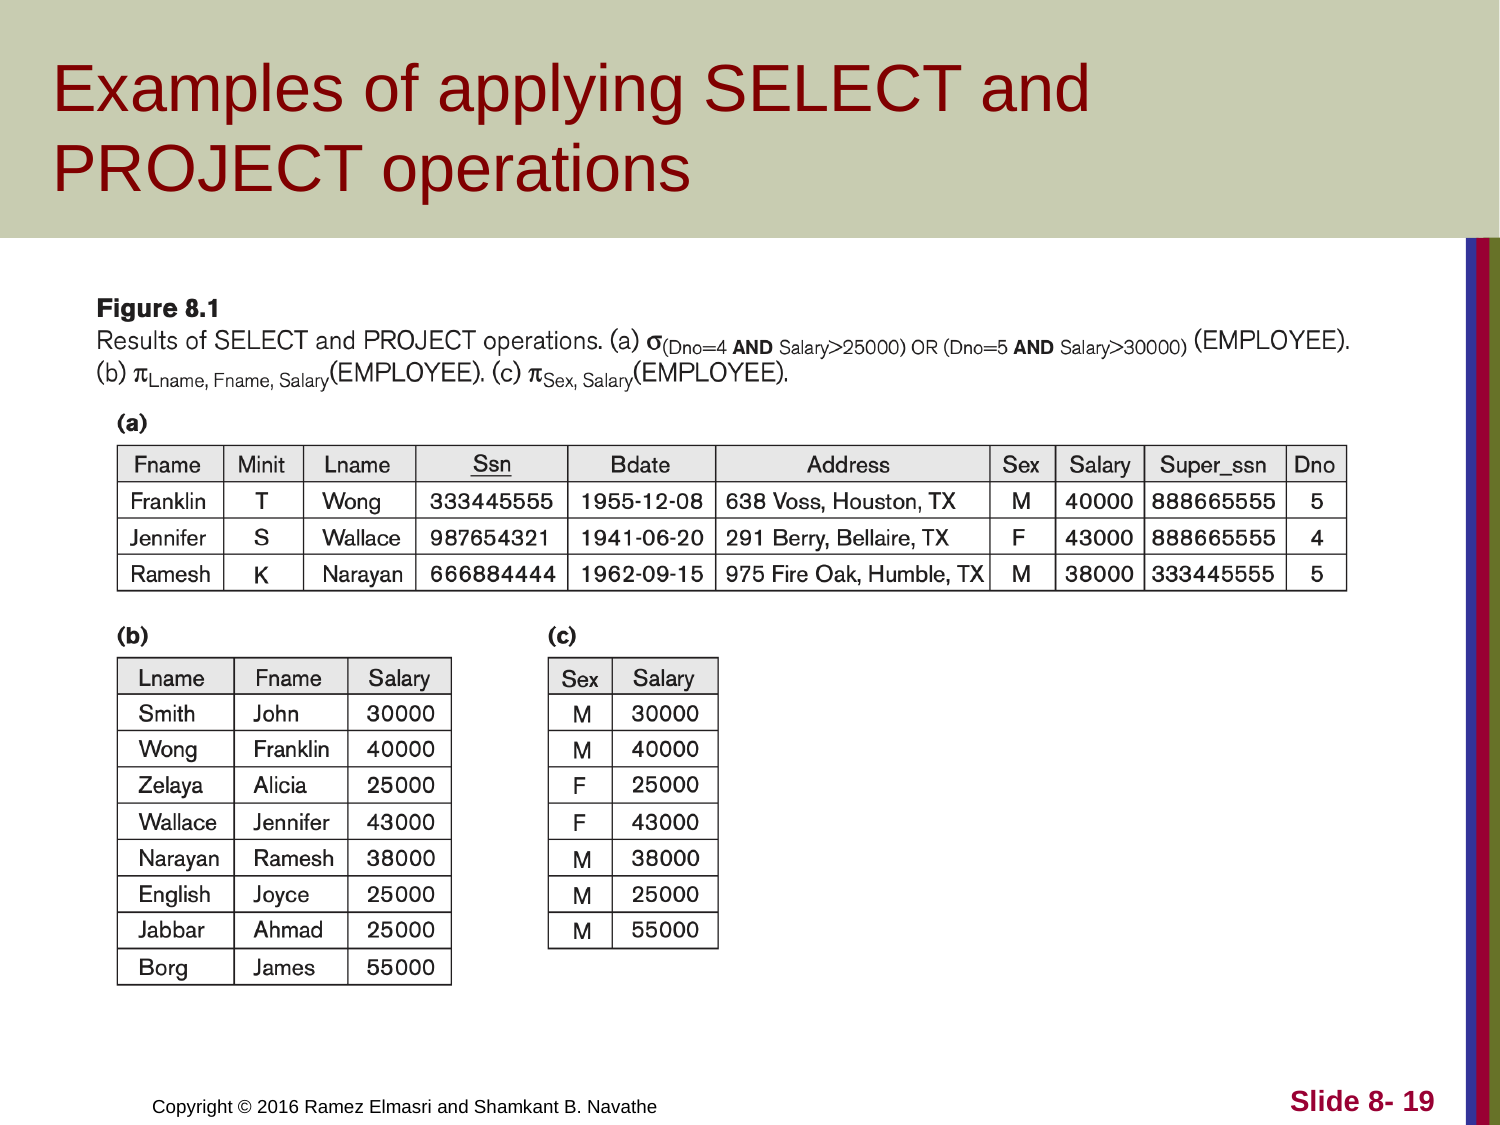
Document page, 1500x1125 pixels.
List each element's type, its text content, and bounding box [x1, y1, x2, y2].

picture [87, 287, 1363, 1003]
slide_number Slide 8- 19 [1137, 1049, 1451, 1125]
title Examples of applying SELECT and PROJECT operations [37, 49, 1317, 213]
